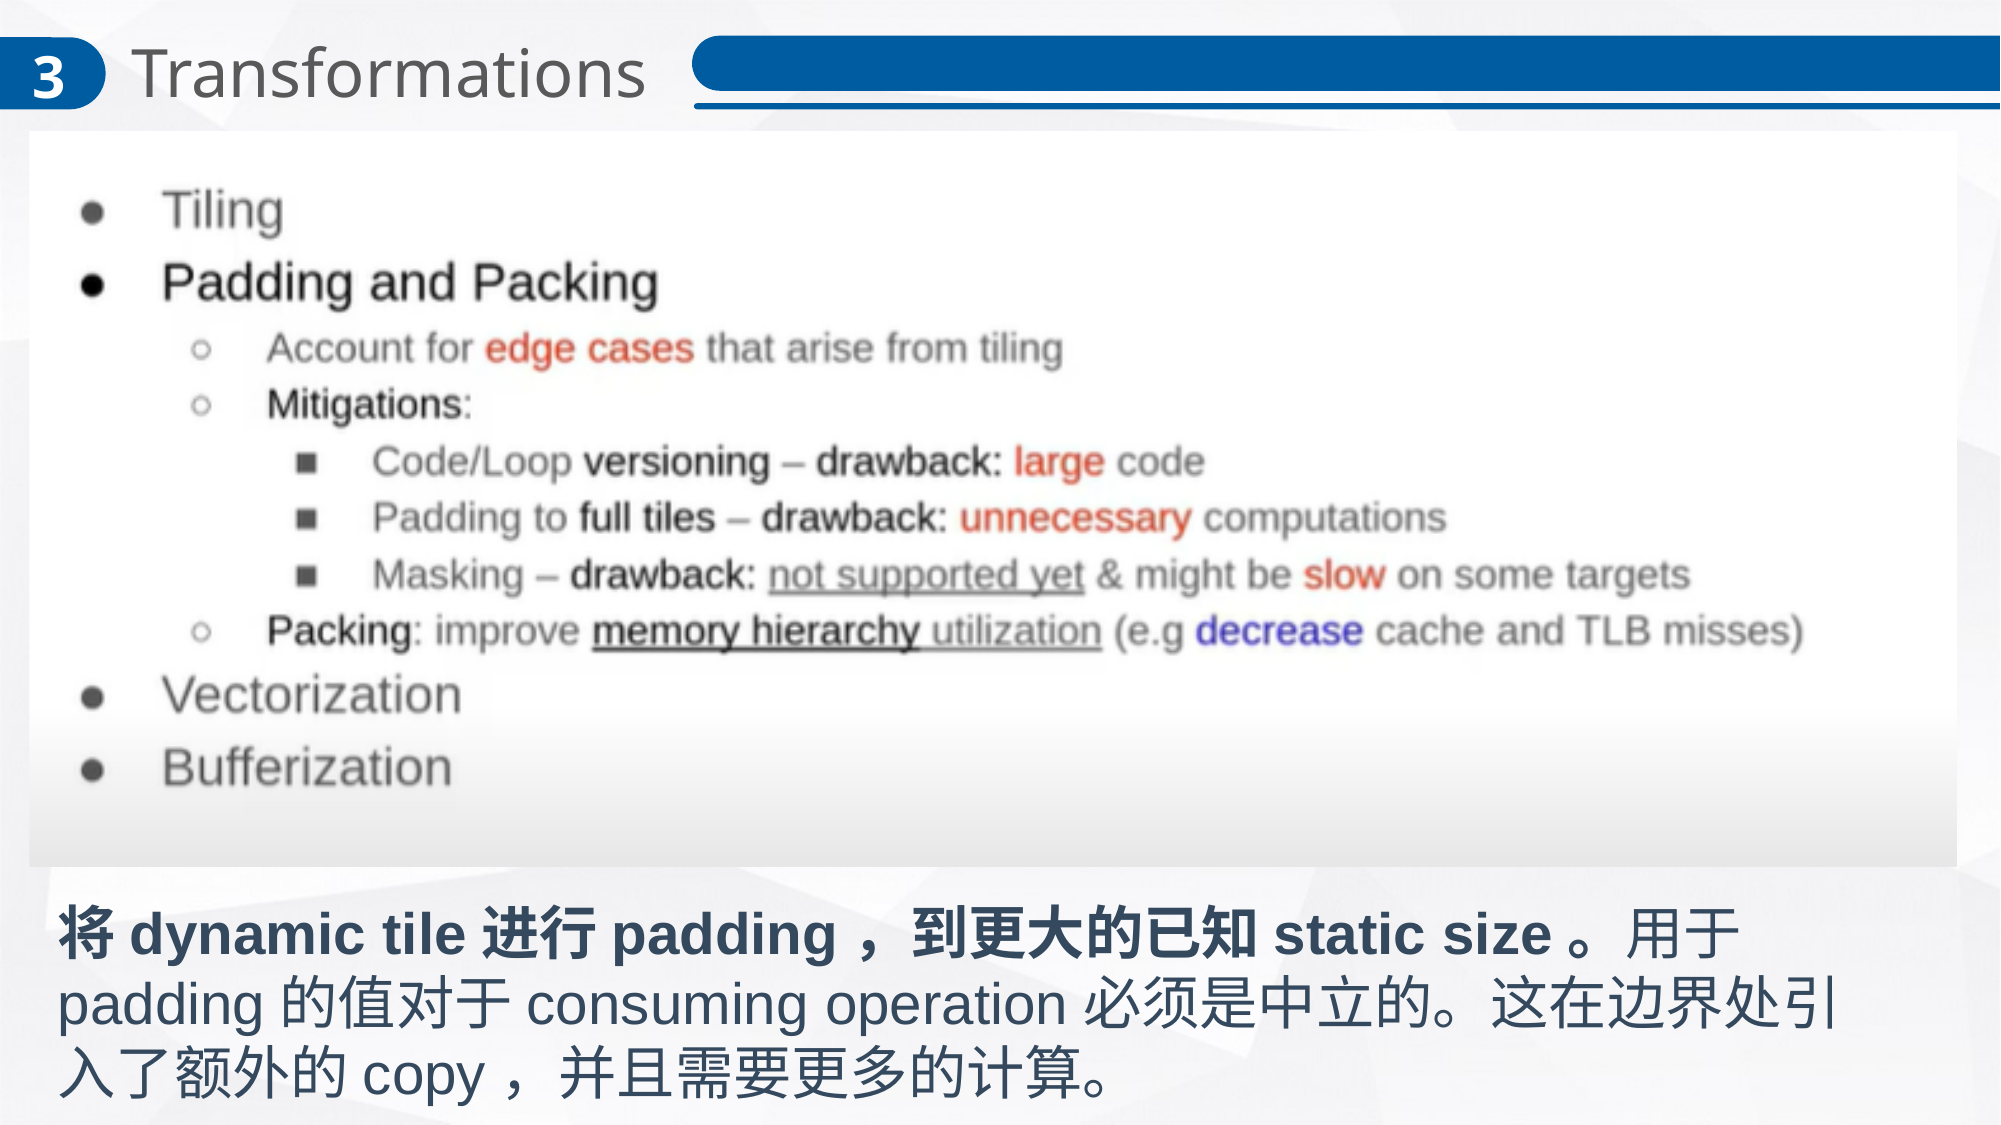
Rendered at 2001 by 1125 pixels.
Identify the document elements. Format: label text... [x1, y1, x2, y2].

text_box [691, 35, 2000, 110]
picture [0, 0, 2001, 1125]
text_box 将dynamic tile进行padding，到更大的已知static size。用于padding的值对于consuming operation必须是中立的。这在边界处引入了额外的copy，并且需要更多的计算。 [42, 888, 1874, 1114]
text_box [0, 33, 106, 119]
text_box Transformations [116, 23, 664, 119]
